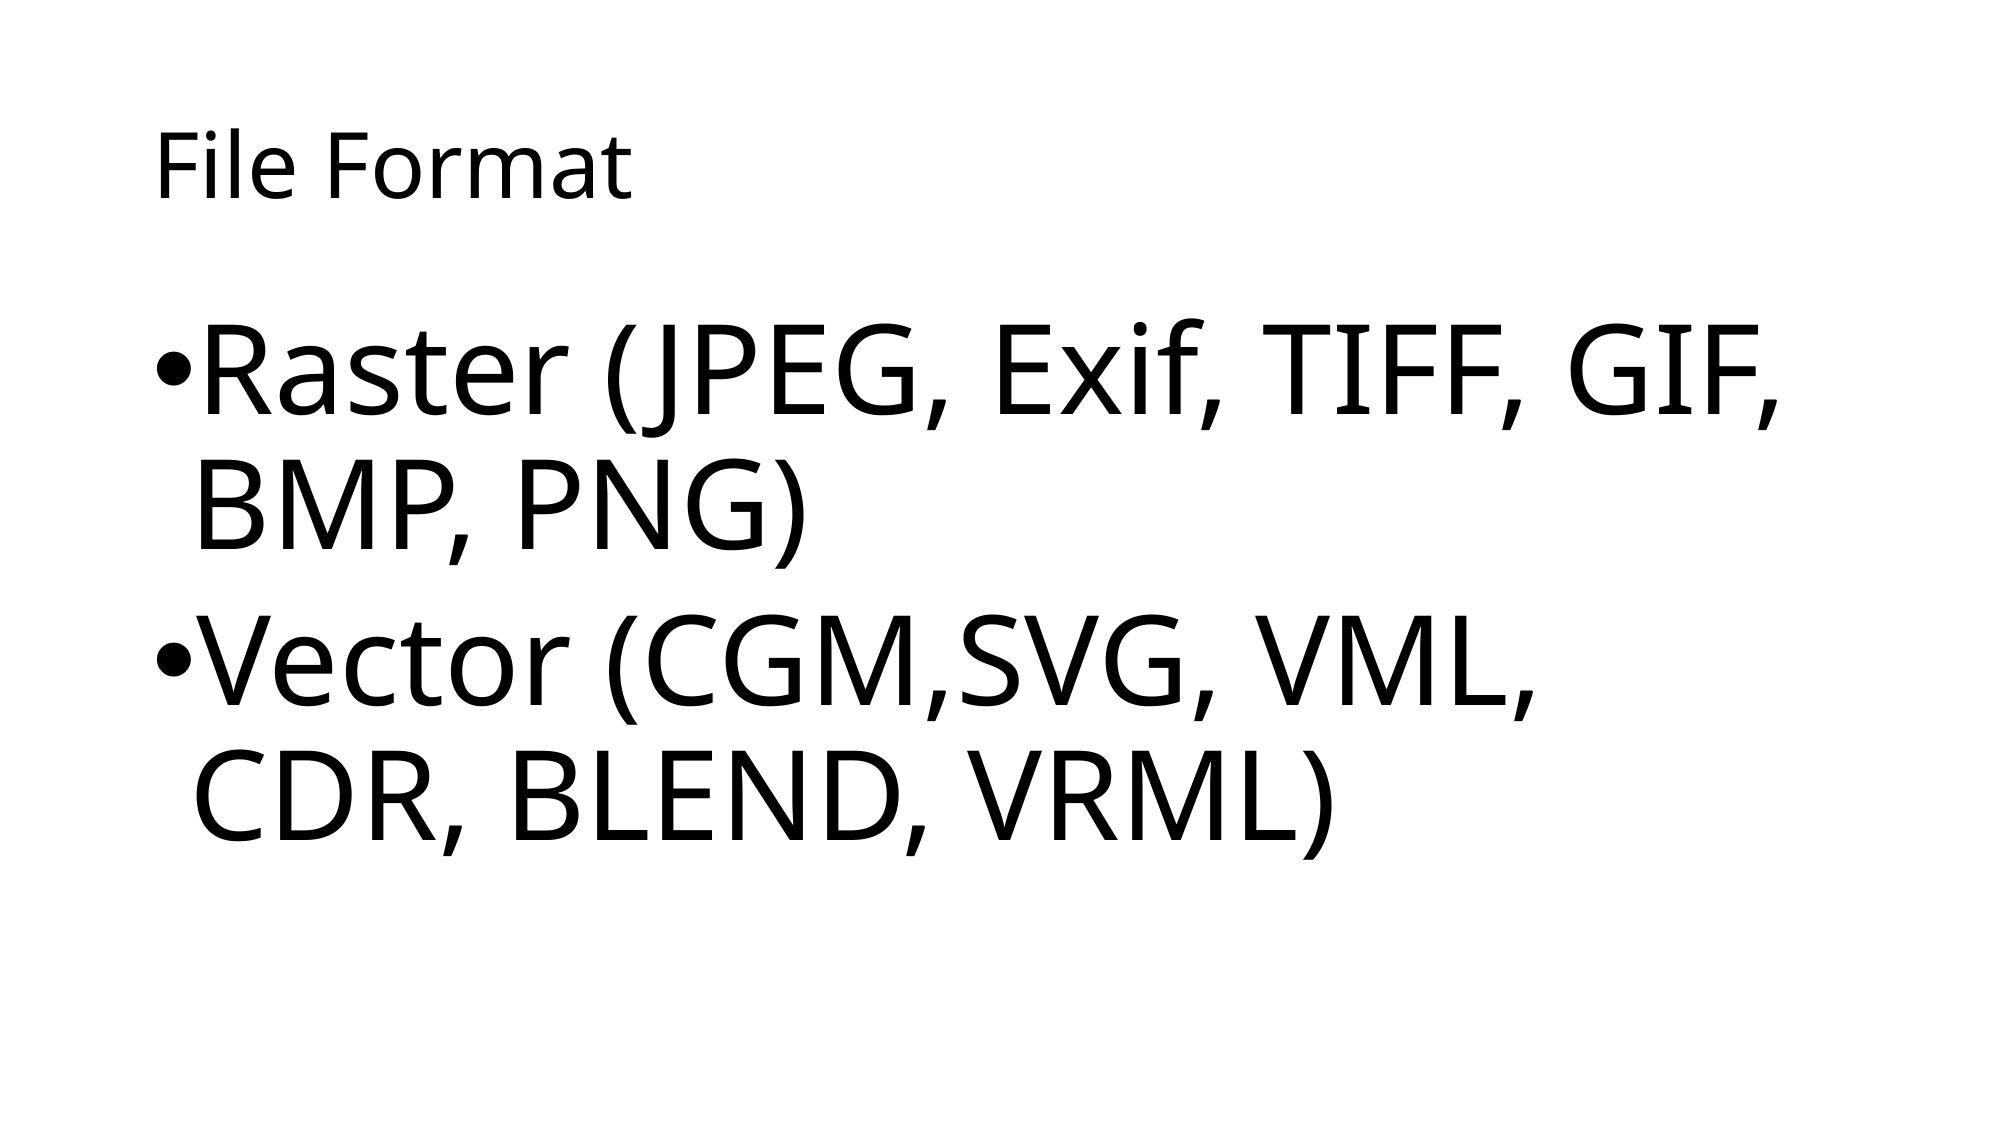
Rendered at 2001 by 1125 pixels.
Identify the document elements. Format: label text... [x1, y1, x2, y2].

title File Format [137, 59, 1863, 278]
list Raster (JPEG, Exif, TIFF, GIF, BMP, PNG) Vector (CGM,SVG, VML, CDR, BLEND, VRML) [137, 299, 1863, 1014]
